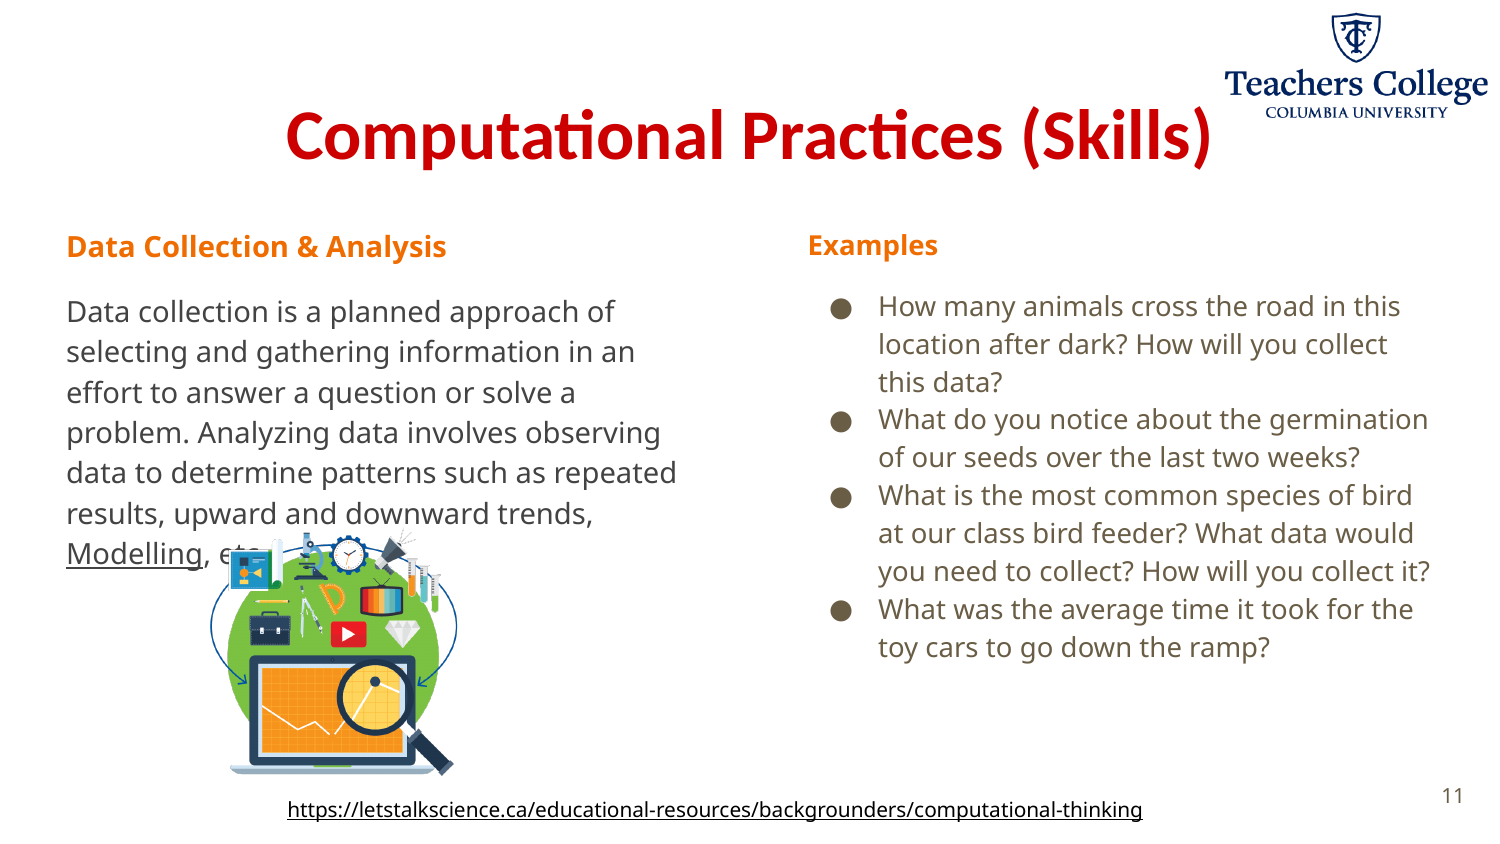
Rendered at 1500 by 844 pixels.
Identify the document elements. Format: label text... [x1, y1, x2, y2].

slide_number ‹#› [1389, 764, 1480, 830]
title Computational Practices (Skills) [51, 72, 1449, 189]
list Data Collection & Analysis Data collection is a planned approach of selecting and gathering information in an effort to answer a question or solve a problem. Analyzing data involves observing data to determine patterns such as repeated results, upward and downward trends, Modelling, etc. [51, 207, 708, 750]
picture [1224, 12, 1488, 118]
text_box https://letstalkscience.ca/educational-resources/backgrounders/computational-thinking [272, 782, 1181, 839]
picture [202, 526, 463, 787]
list Examples How many animals cross the road in this location after dark? How will you collect this data? What do you notice about the germination of our seeds over the last two weeks? What is the most common species of bird at our class bird feeder? What data would you need to collect? How will you collect it? What was the average time it took for the toy cars to go down the ramp? [792, 207, 1449, 750]
